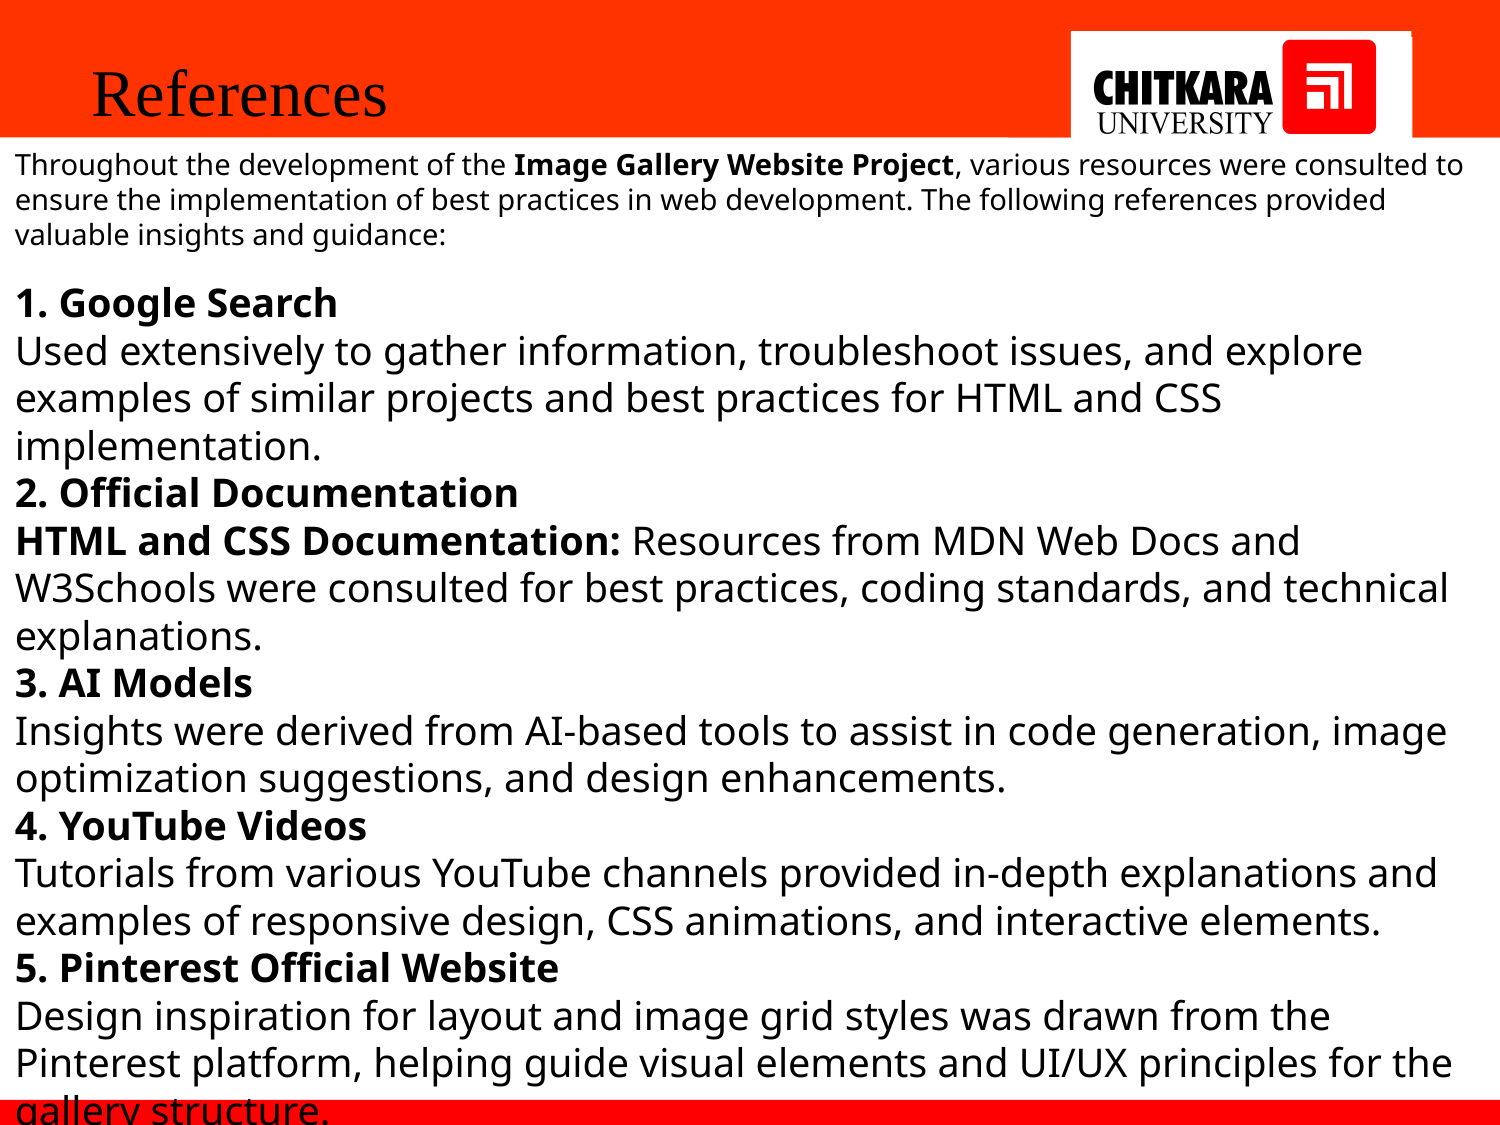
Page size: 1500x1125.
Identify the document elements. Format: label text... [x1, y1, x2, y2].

text_box References [76, 42, 963, 138]
picture [1074, 37, 1391, 138]
text_box Throughout the development of the Image Gallery Website Project, various resources were consulted to ensure the implementation of best practices in web development. The following references provided valuable insights and guidance: 1. Google Search Used extensively to gather information, troubleshoot issues, and explore examples of similar projects and best practices for HTML and CSS implementation. 2. Official Documentation HTML and CSS Documentation: Resources from MDN Web Docs and W3Schools were consulted for best practices, coding standards, and technical explanations. 3. AI Models Insights were derived from AI-based tools to assist in code generation, image optimization suggestions, and design enhancements. 4. YouTube Videos Tutorials from various YouTube channels provided in-depth explanations and examples of responsive design, CSS animations, and interactive elements. 5. Pinterest Official Website Design inspiration for layout and image grid styles was drawn from the Pinterest platform, helping guide visual elements and UI/UX principles for the gallery structure. [0, 138, 1500, 1125]
